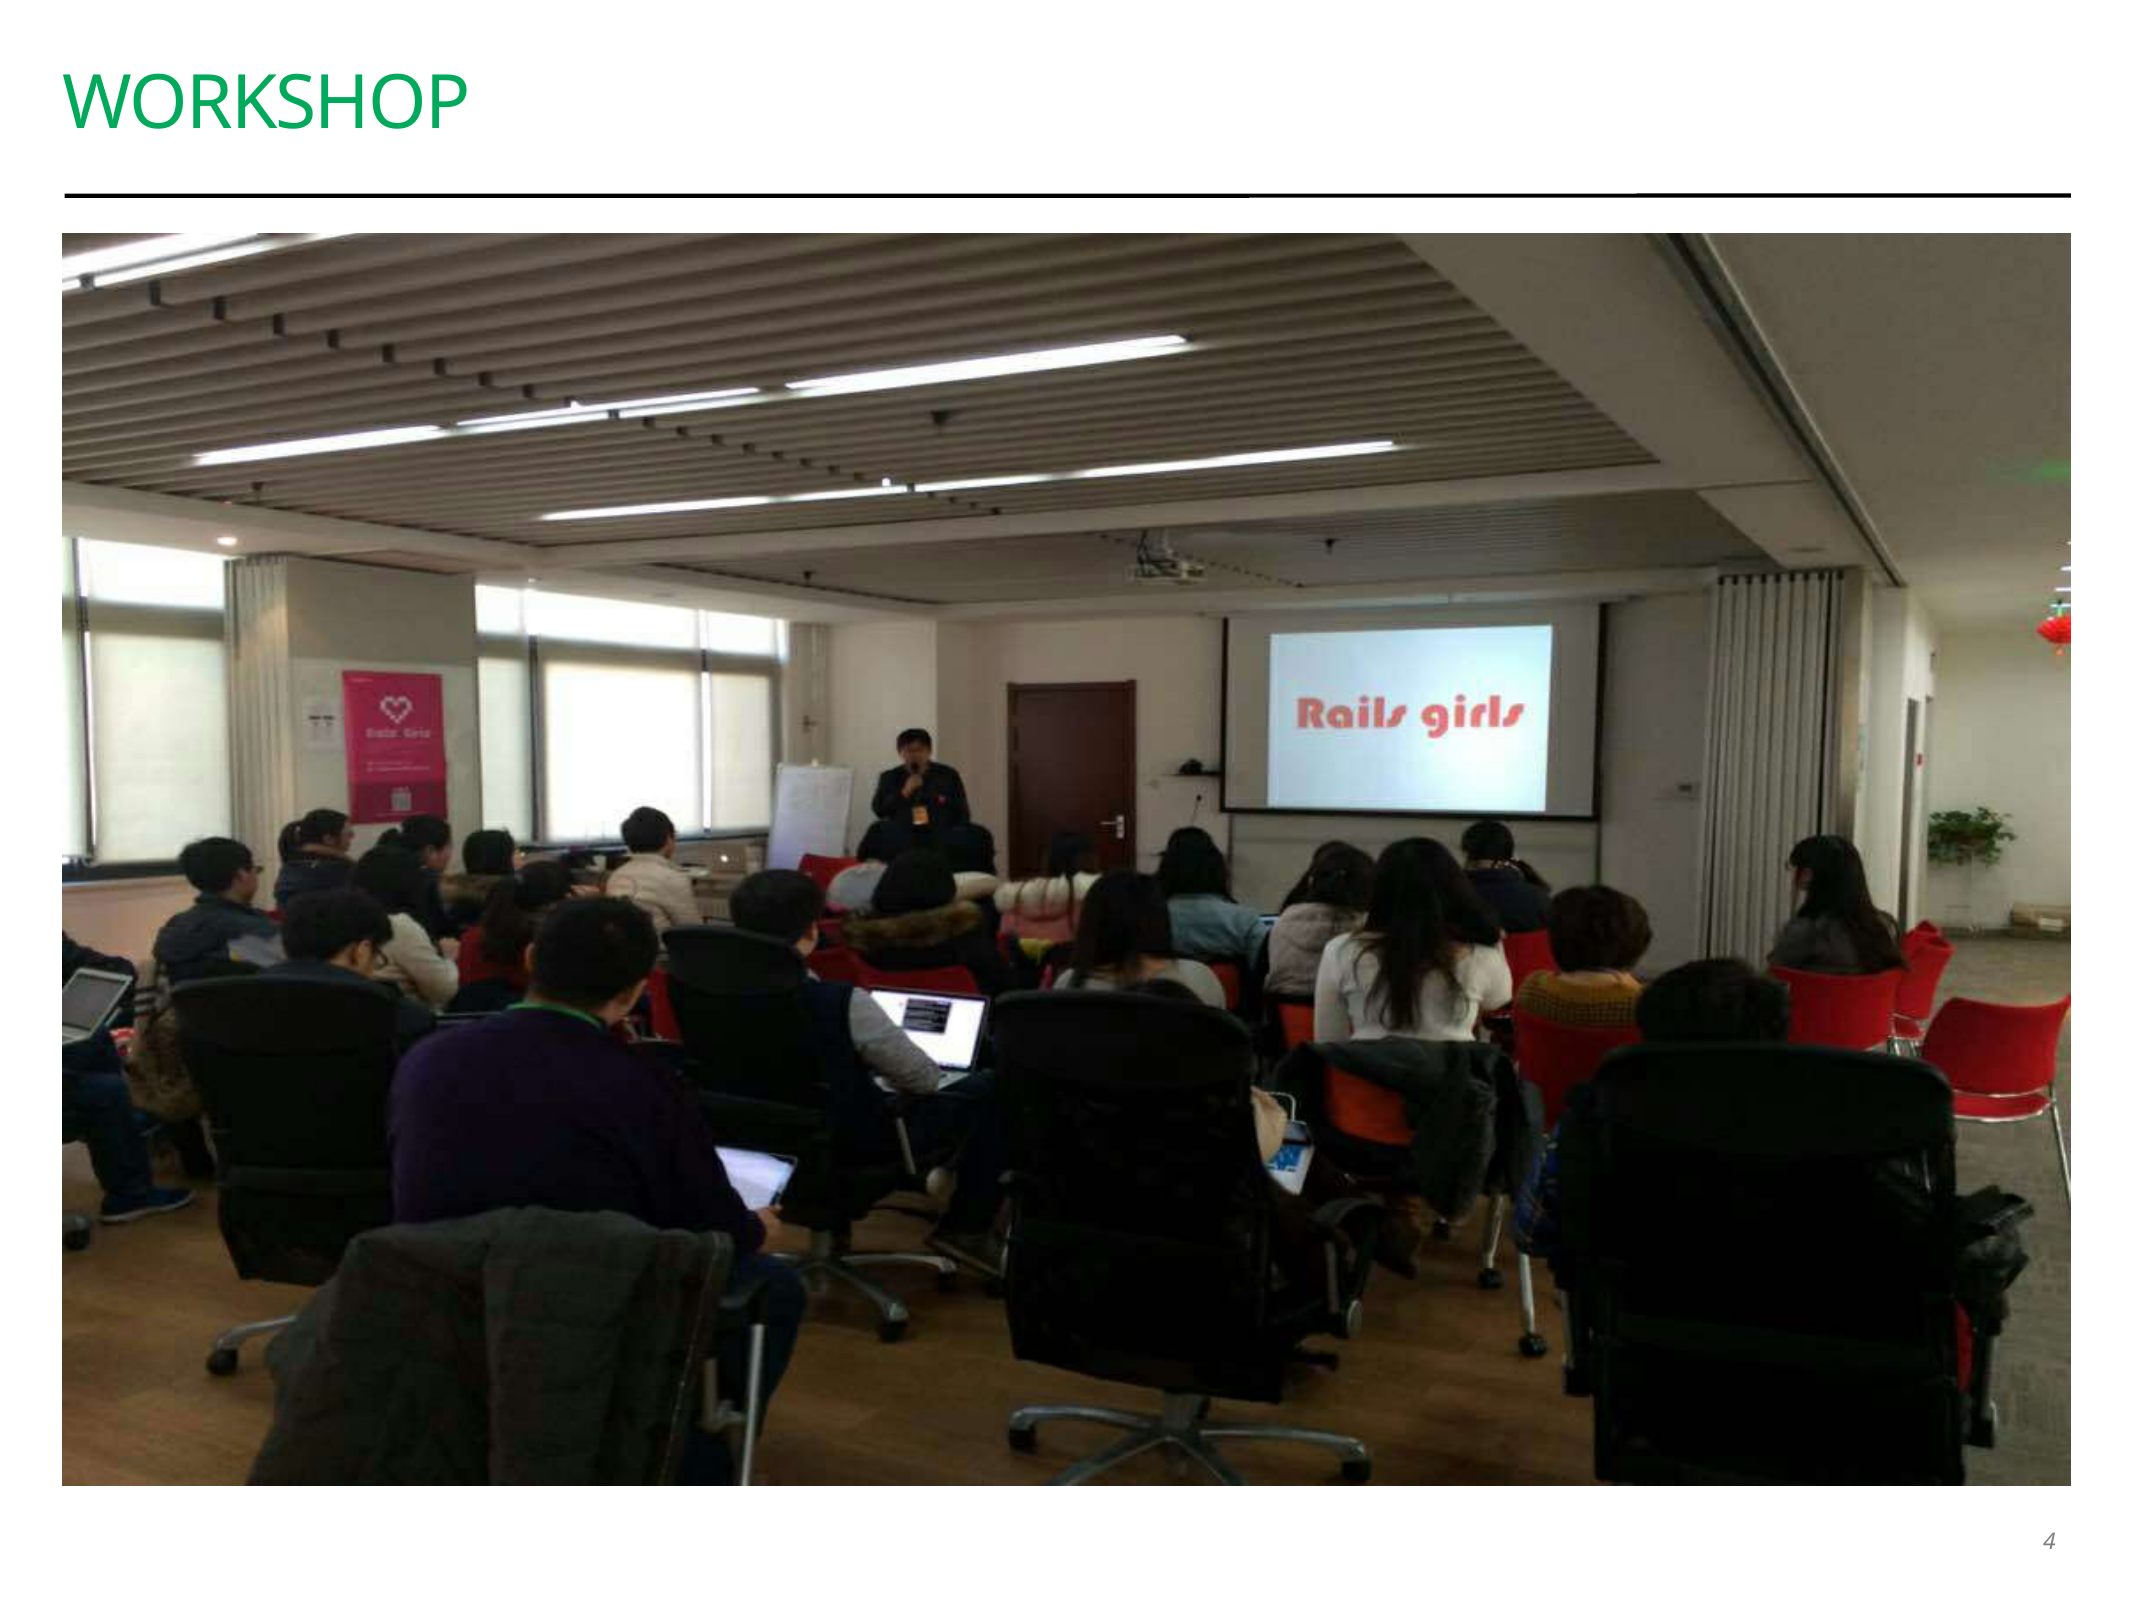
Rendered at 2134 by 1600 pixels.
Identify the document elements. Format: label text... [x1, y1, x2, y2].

picture [62, 232, 2071, 1486]
title Workshop [62, 50, 2071, 169]
slide_number 4 [2026, 1518, 2071, 1567]
